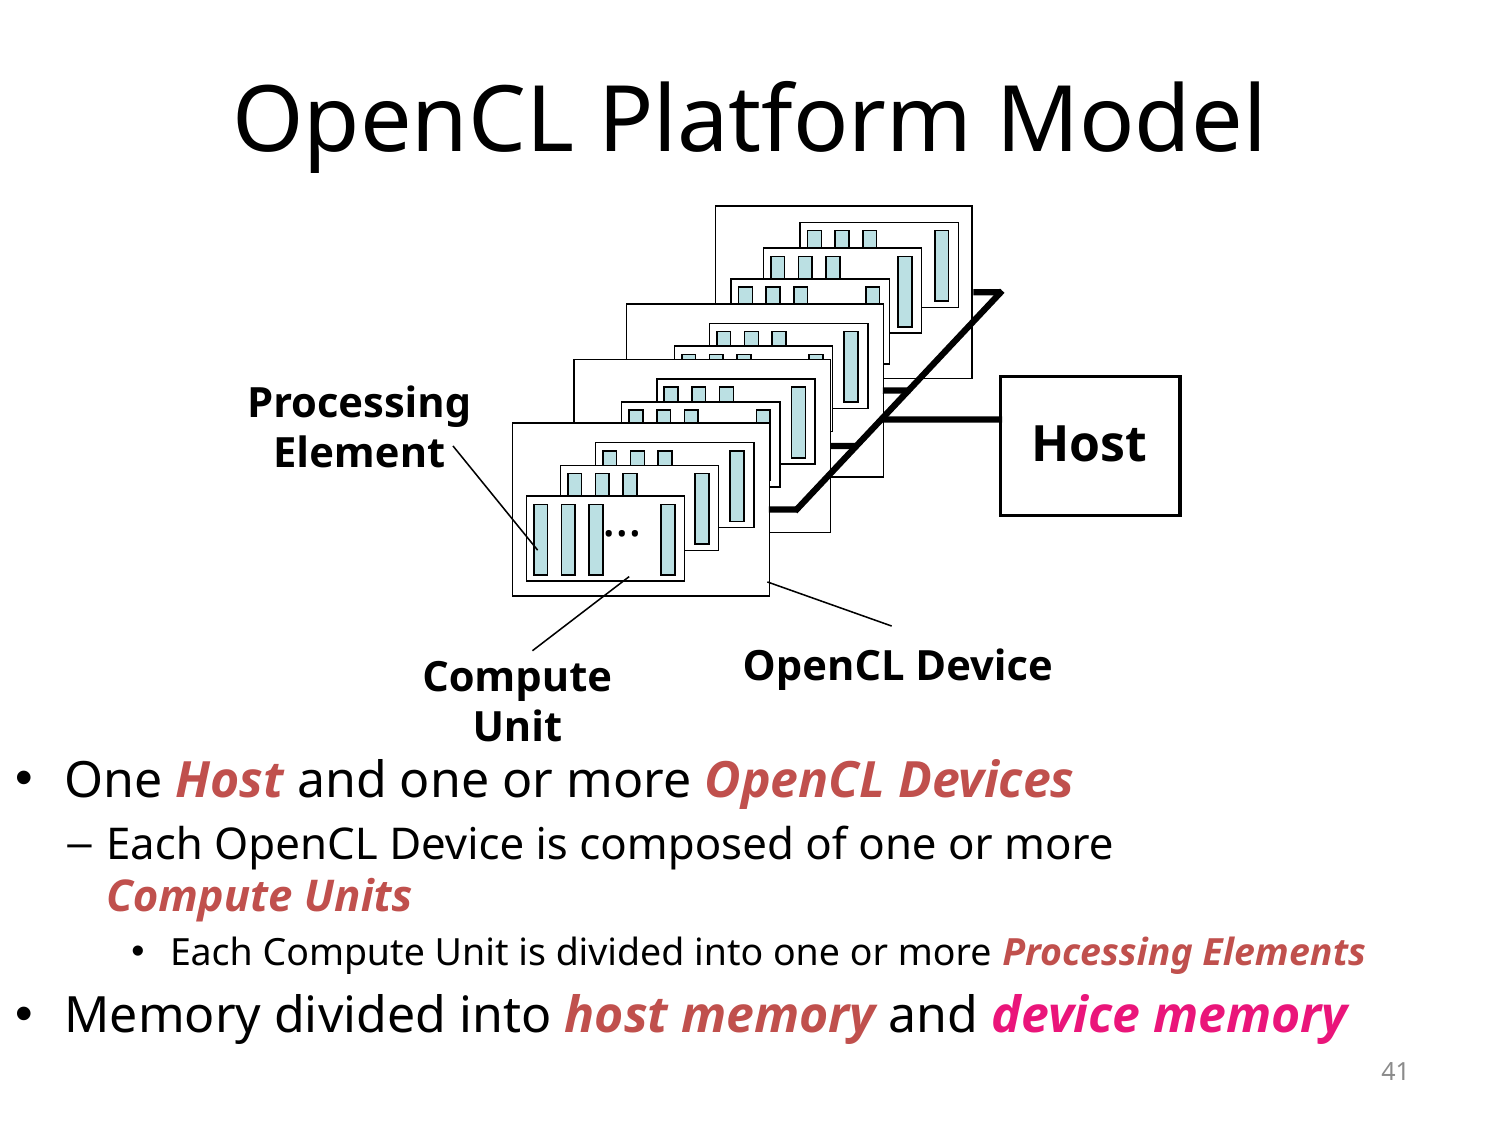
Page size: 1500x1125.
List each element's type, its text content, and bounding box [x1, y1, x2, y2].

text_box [229, 205, 1181, 708]
slide_number 41 [1074, 1042, 1425, 1103]
title OpenCL Platform Model [75, 45, 1425, 185]
list One Host and one or more OpenCL Devices Each OpenCL Device is composed of one or more Compute Units Each Compute Unit is divided into one or more Processing Elements Memory divided into host memory and device memory [0, 739, 1500, 1125]
